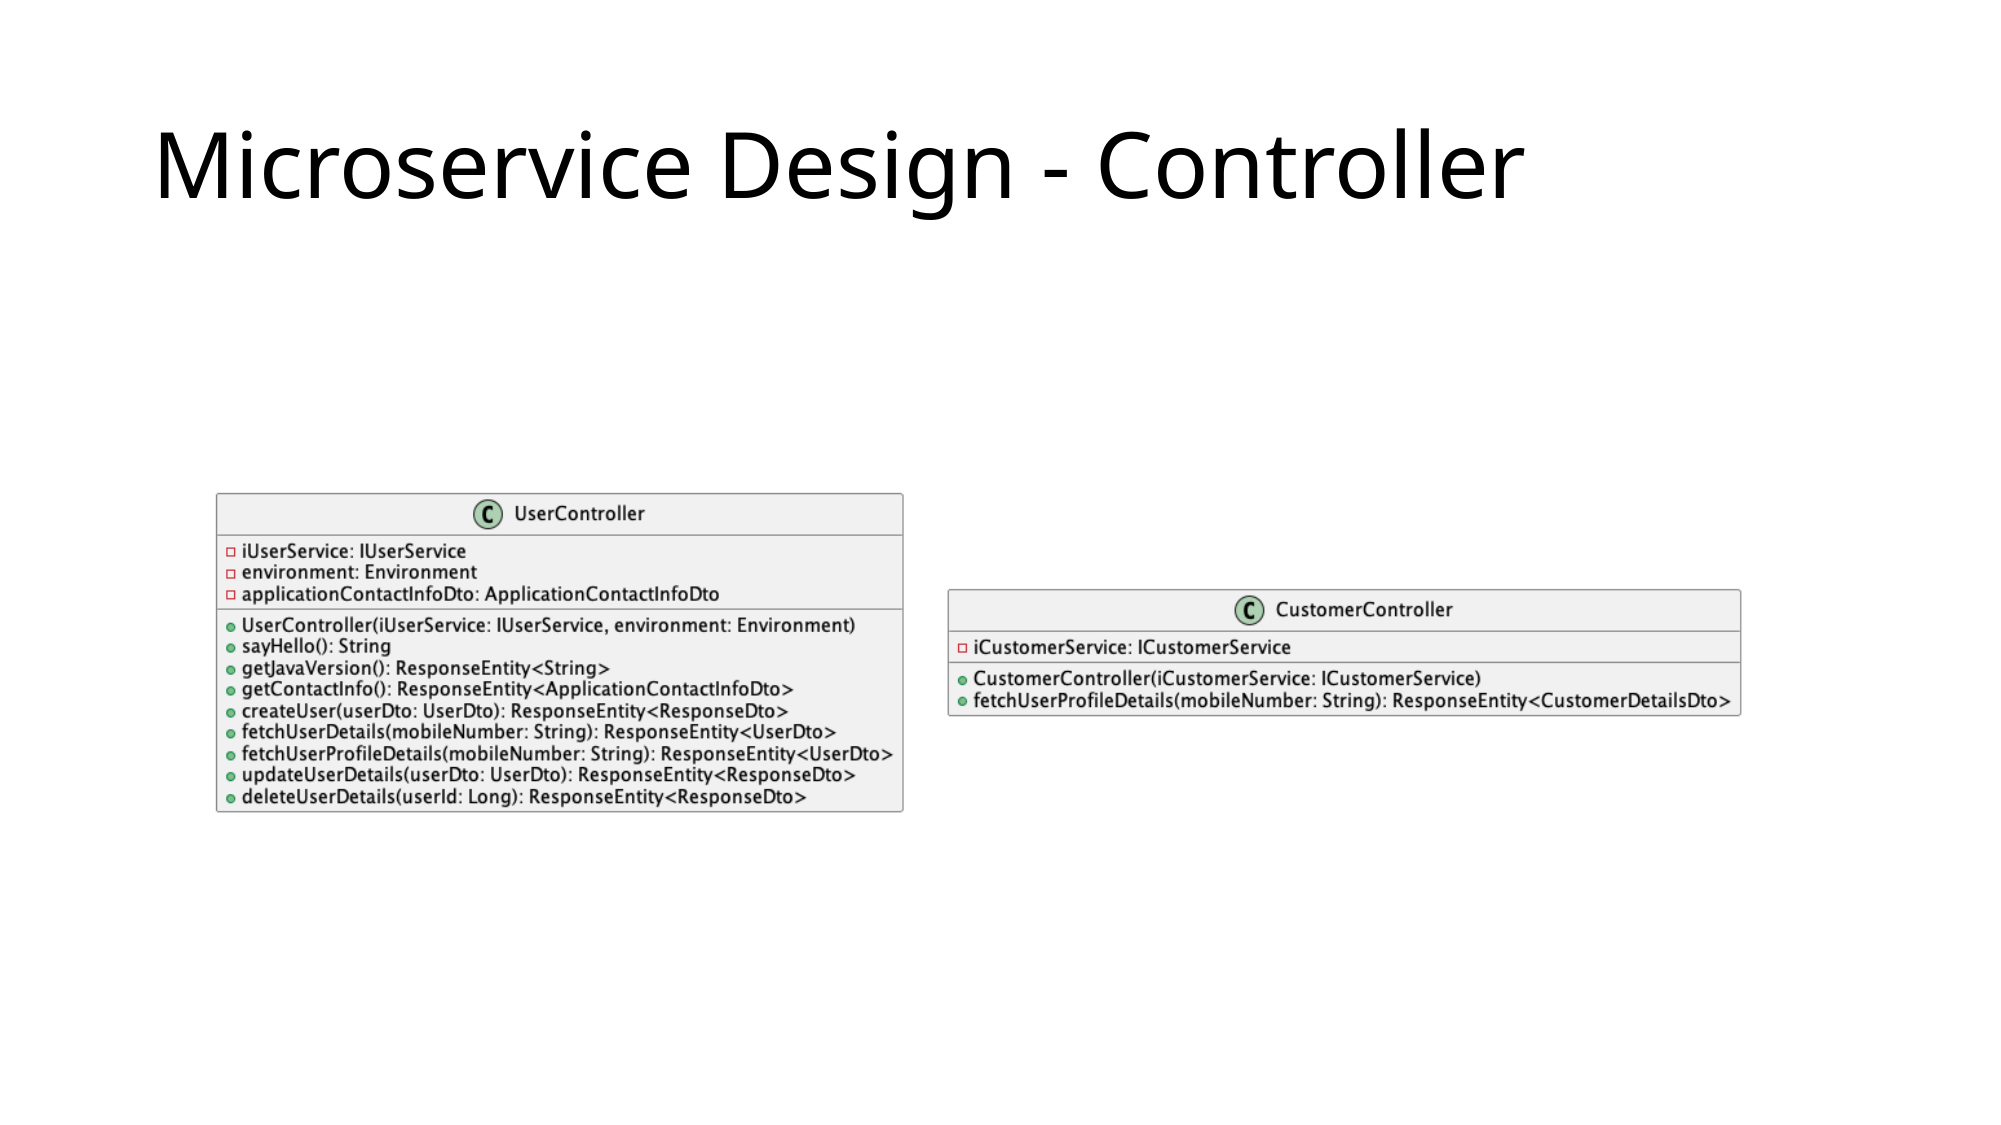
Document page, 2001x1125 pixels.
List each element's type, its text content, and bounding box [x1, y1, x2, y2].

picture [207, 484, 1748, 819]
title Microservice Design - Controller [137, 59, 1863, 278]
